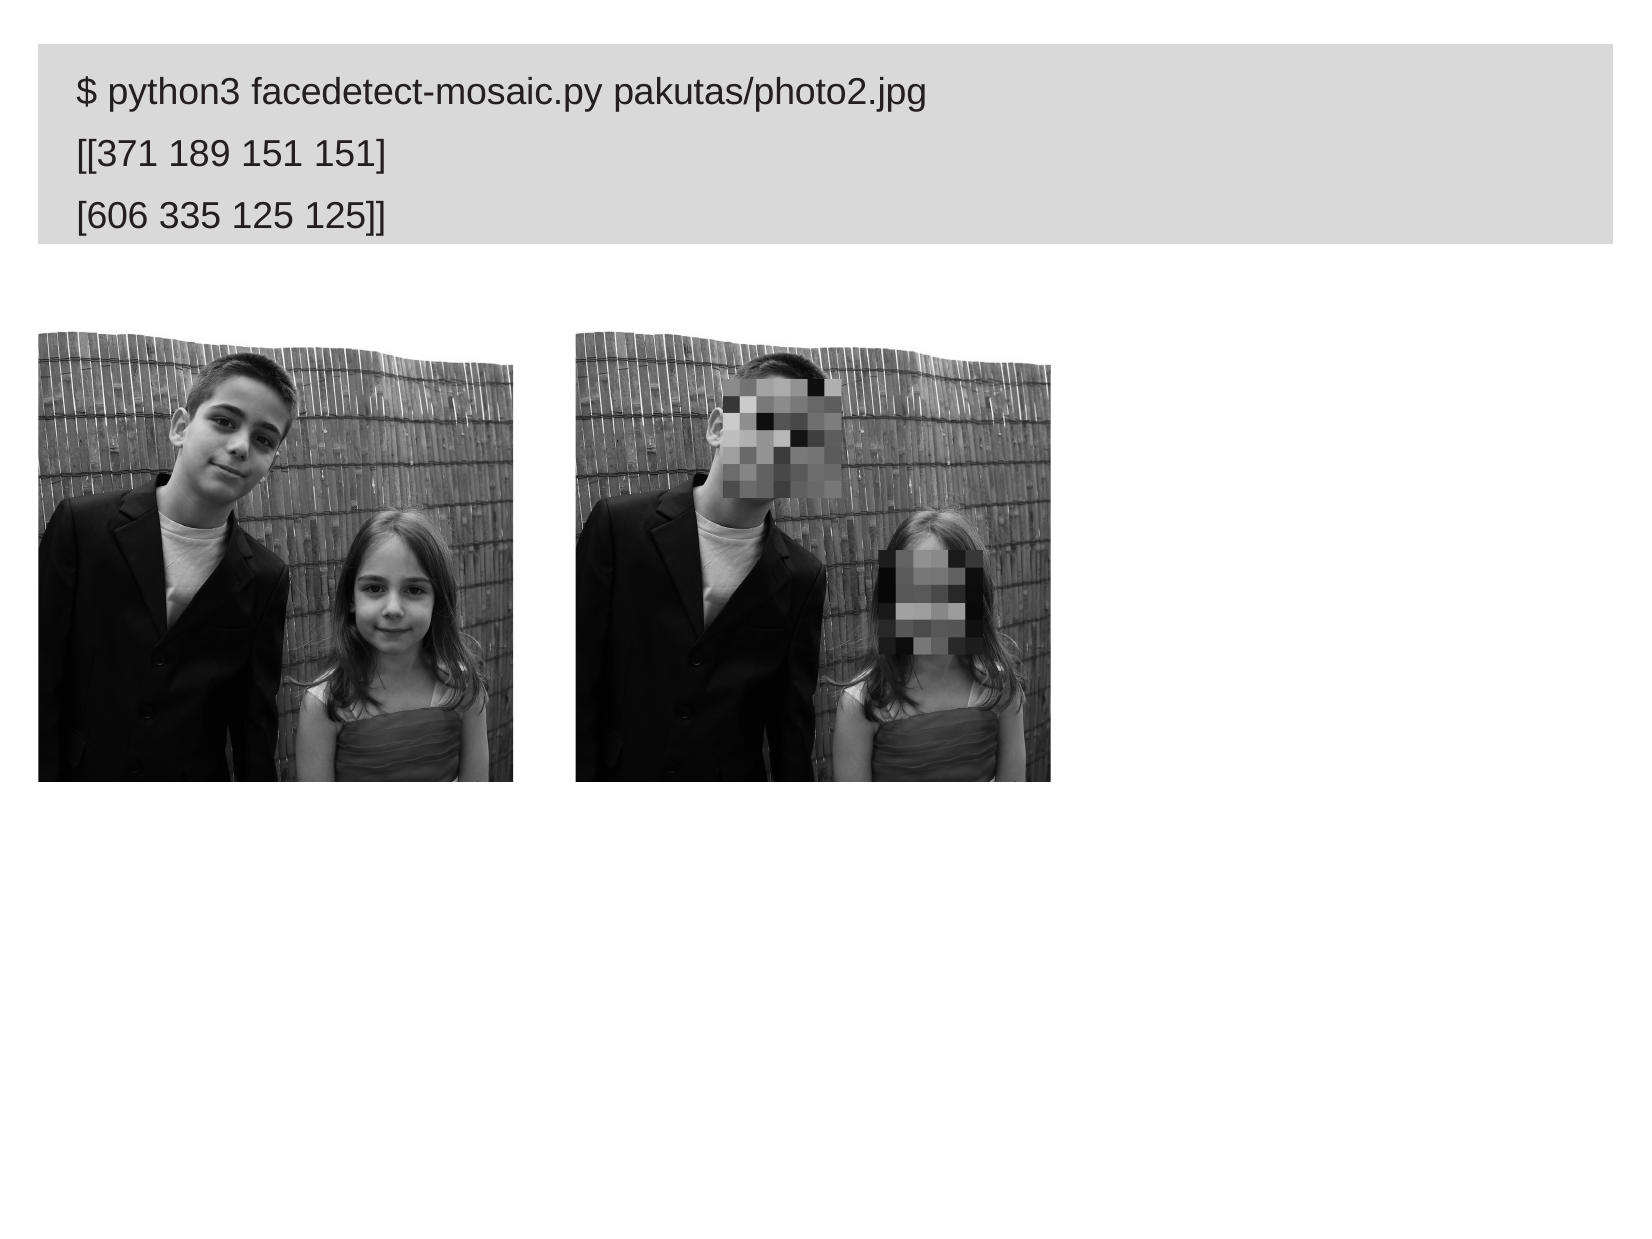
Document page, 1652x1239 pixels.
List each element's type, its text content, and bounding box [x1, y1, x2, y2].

text_box [575, 306, 1051, 782]
text_box $ python3 facedetect-mosaic.py pakutas/photo2.jpg [[371 189 151 151] [606 335 125 125]] [38, 44, 1614, 244]
text_box [38, 306, 514, 782]
